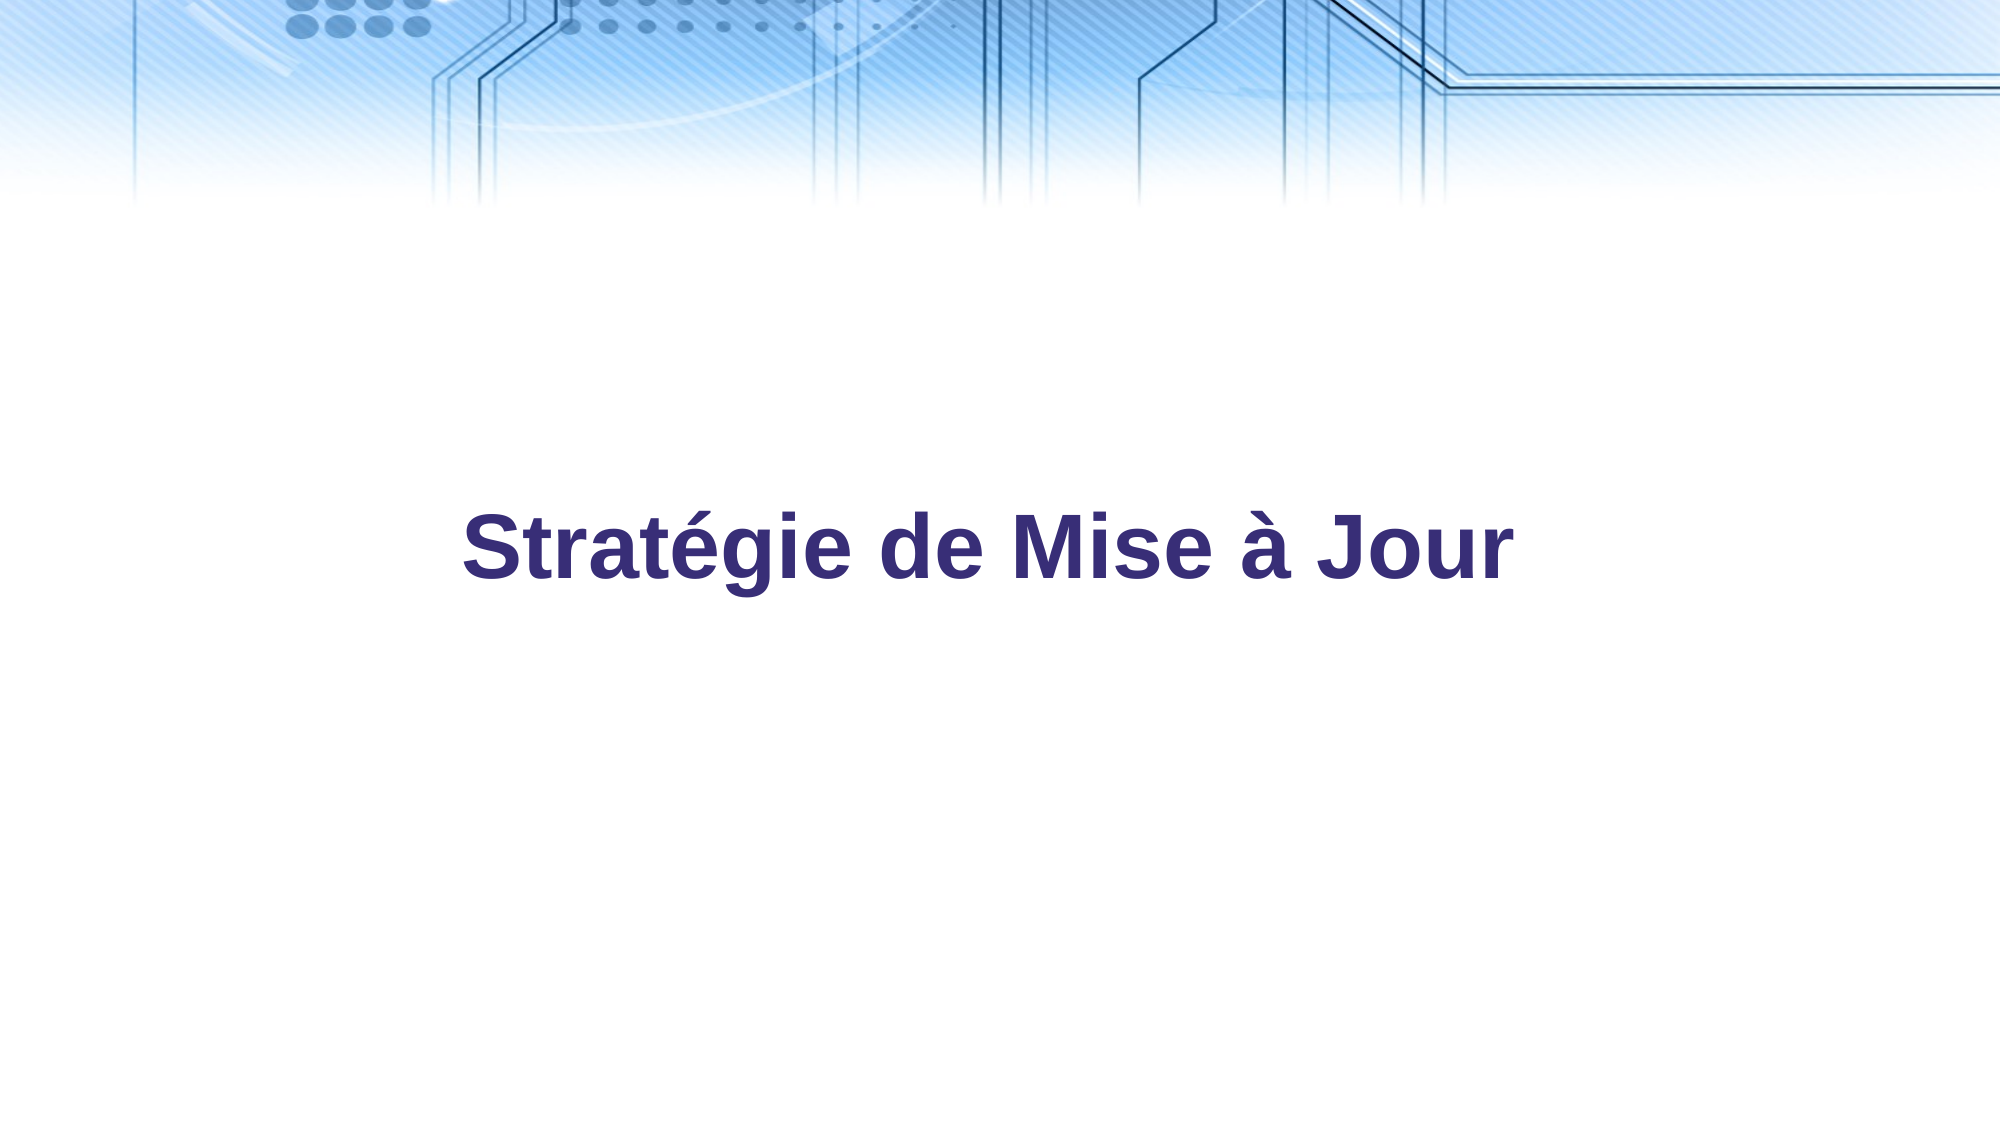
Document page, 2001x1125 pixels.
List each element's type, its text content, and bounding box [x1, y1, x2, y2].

text_box Stratégie de Mise à Jour [446, 497, 1615, 682]
picture [0, 0, 2000, 454]
